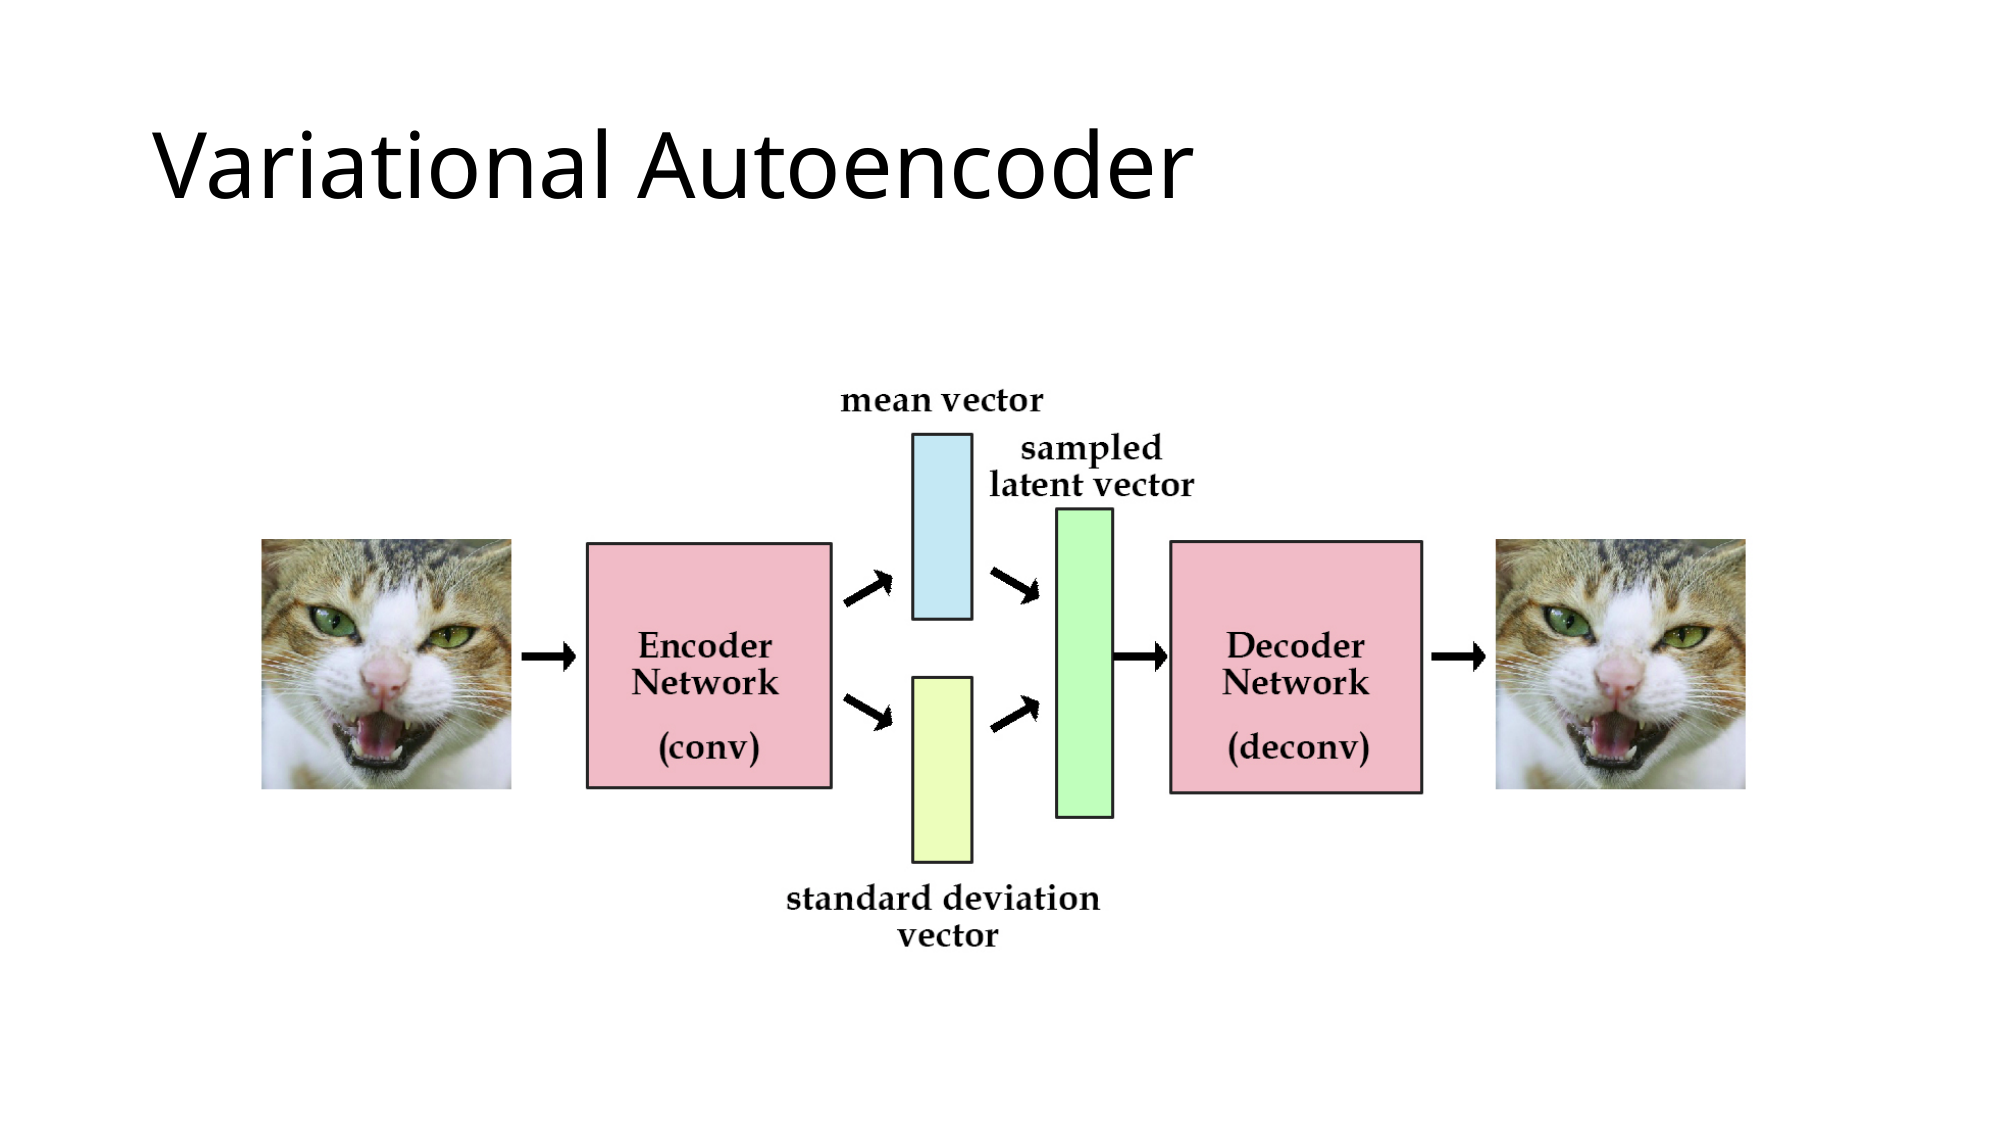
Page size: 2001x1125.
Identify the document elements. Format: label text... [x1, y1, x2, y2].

title Variational Autoencoder [137, 59, 1863, 278]
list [235, 299, 1765, 1014]
